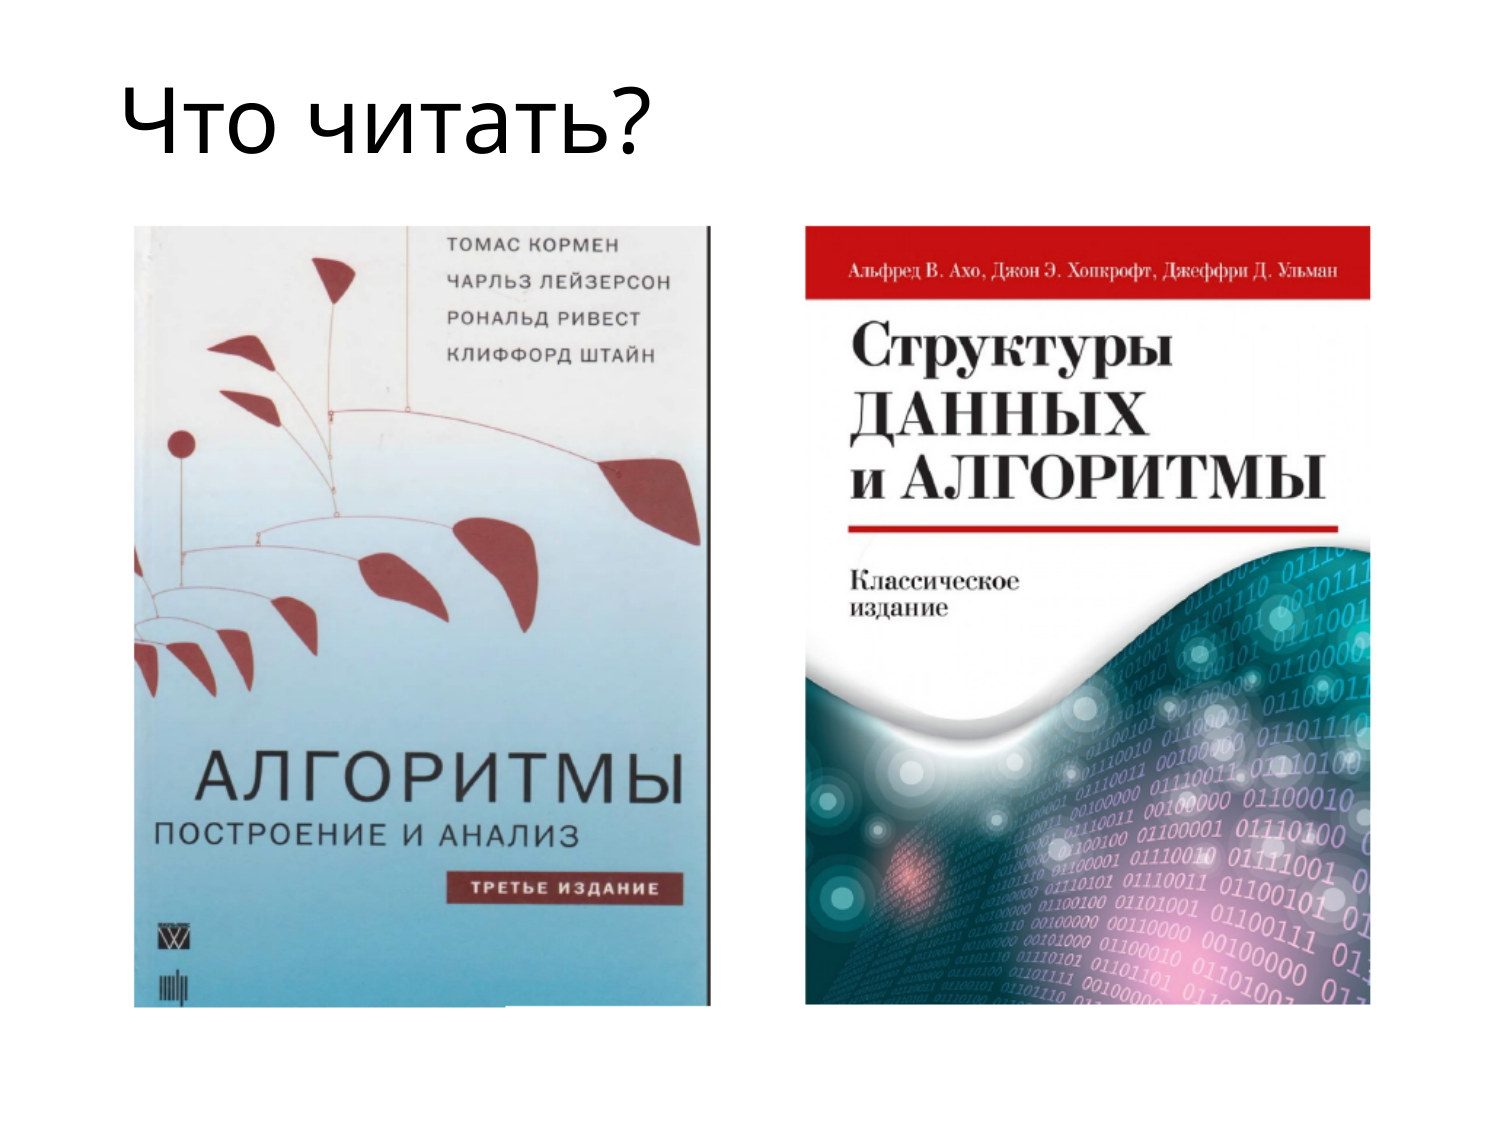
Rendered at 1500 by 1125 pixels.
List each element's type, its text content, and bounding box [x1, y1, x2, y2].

picture [63, 165, 1436, 1066]
title Что читать? [103, 59, 1397, 165]
